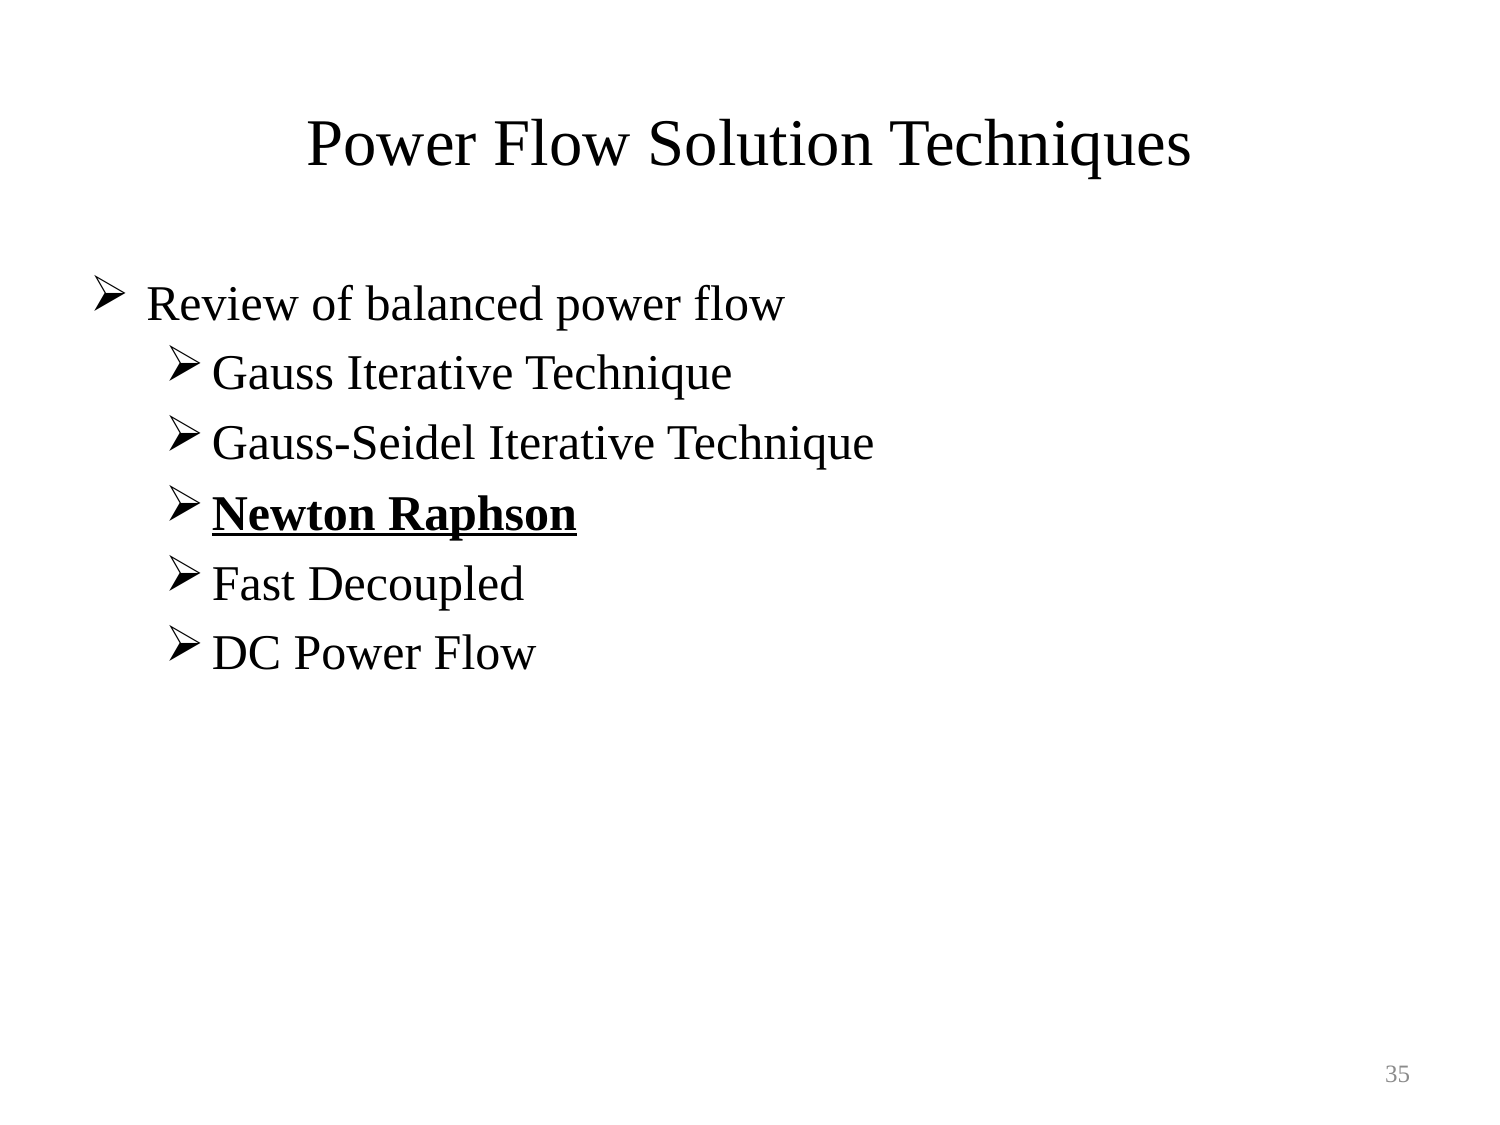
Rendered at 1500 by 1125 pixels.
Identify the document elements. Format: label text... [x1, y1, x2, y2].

title Power Flow Solution Techniques [75, 45, 1425, 233]
list Review of balanced power flow Gauss Iterative Technique Gauss-Seidel Iterative Technique Newton Raphson Fast Decoupled DC Power Flow [75, 262, 1425, 1005]
slide_number 35 [1074, 1042, 1425, 1103]
